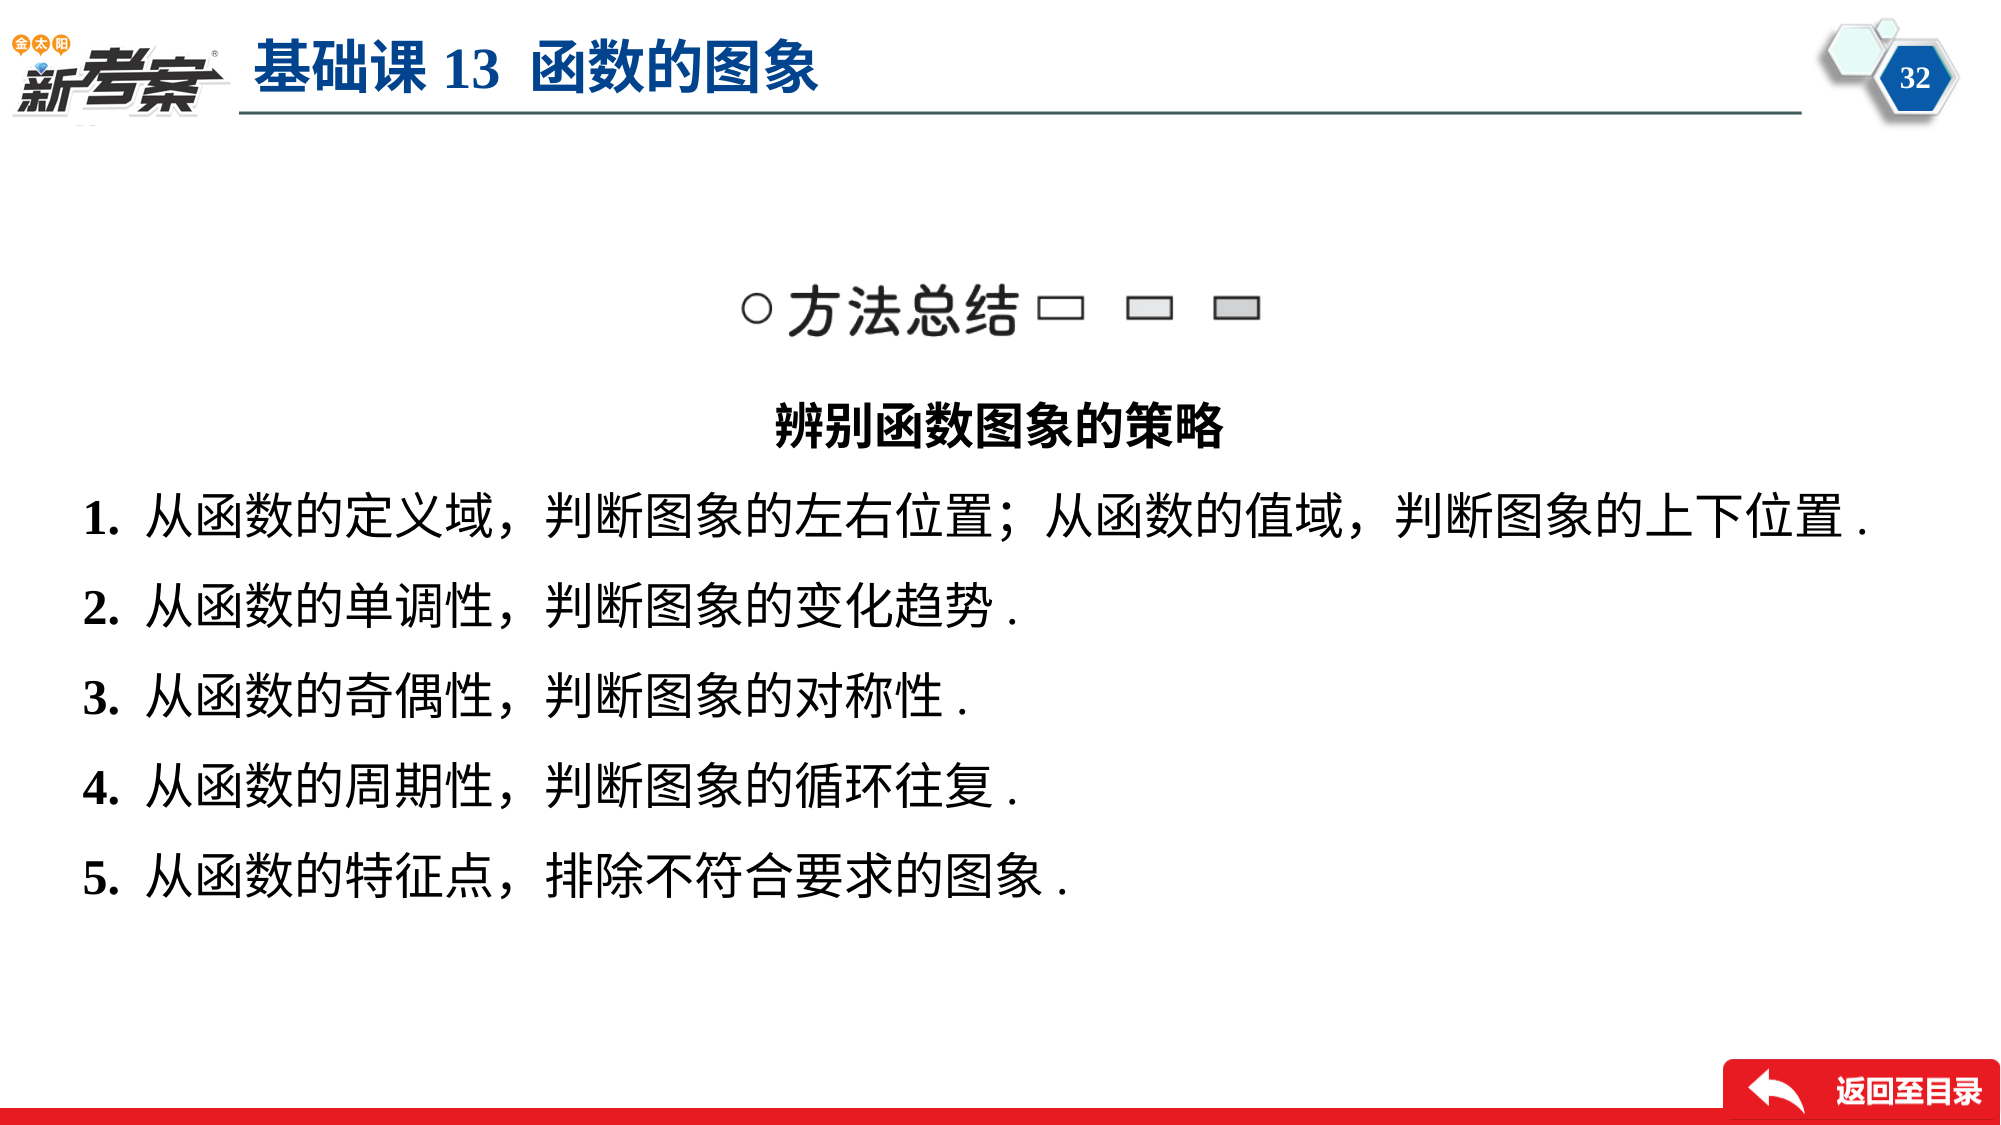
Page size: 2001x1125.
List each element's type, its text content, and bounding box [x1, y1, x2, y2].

picture [0, 0, 2001, 1125]
text_box 辨别函数图象的策略 1. 从函数的定义域，判断图象的左右位置；从函数的值域，判断图象的上下位置. 2. 从函数的单调性，判断图象的变化趋势. 3. 从函数的奇偶性，判断图象的对称性. 4. 从函数的周期性，判断图象的循环往复. 5. 从函数的特征点，排除不符合要求的图象. [82, 364, 1917, 895]
